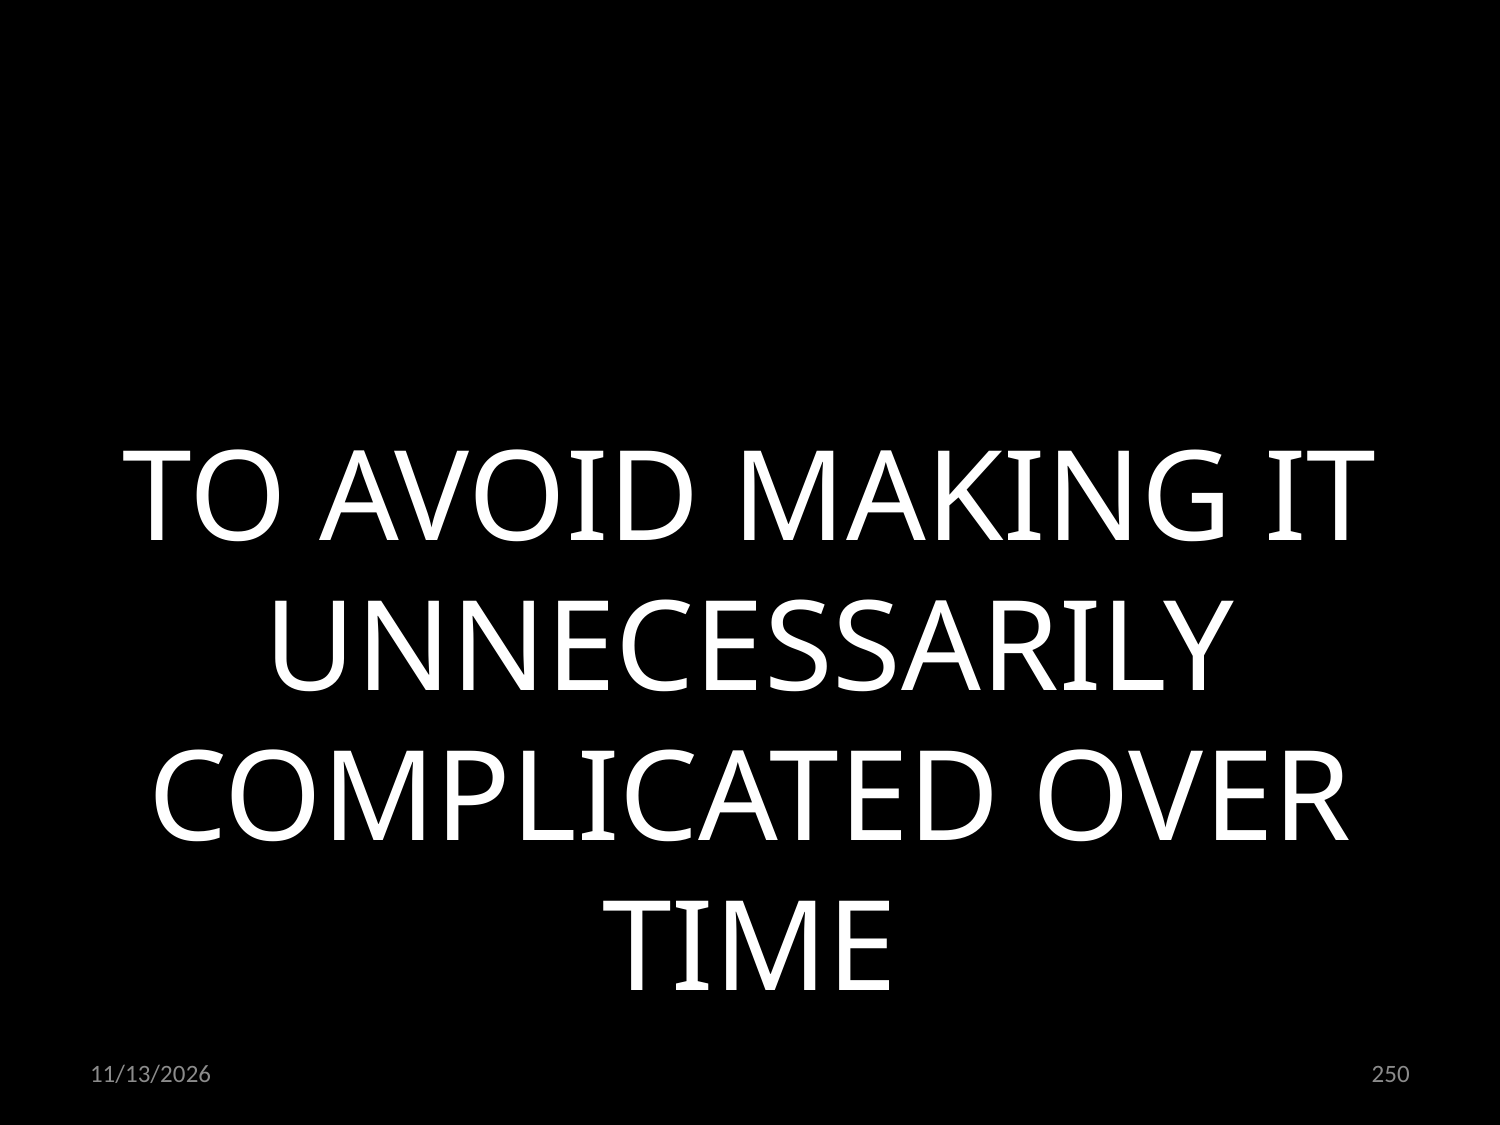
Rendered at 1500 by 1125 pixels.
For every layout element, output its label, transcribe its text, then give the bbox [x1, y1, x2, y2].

list TO AVOID MAKING IT UNNECESSARILY COMPLICATED OVER TIME [0, 408, 1500, 510]
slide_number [75, 1042, 425, 1103]
slide_number 250 [1074, 1042, 1425, 1103]
